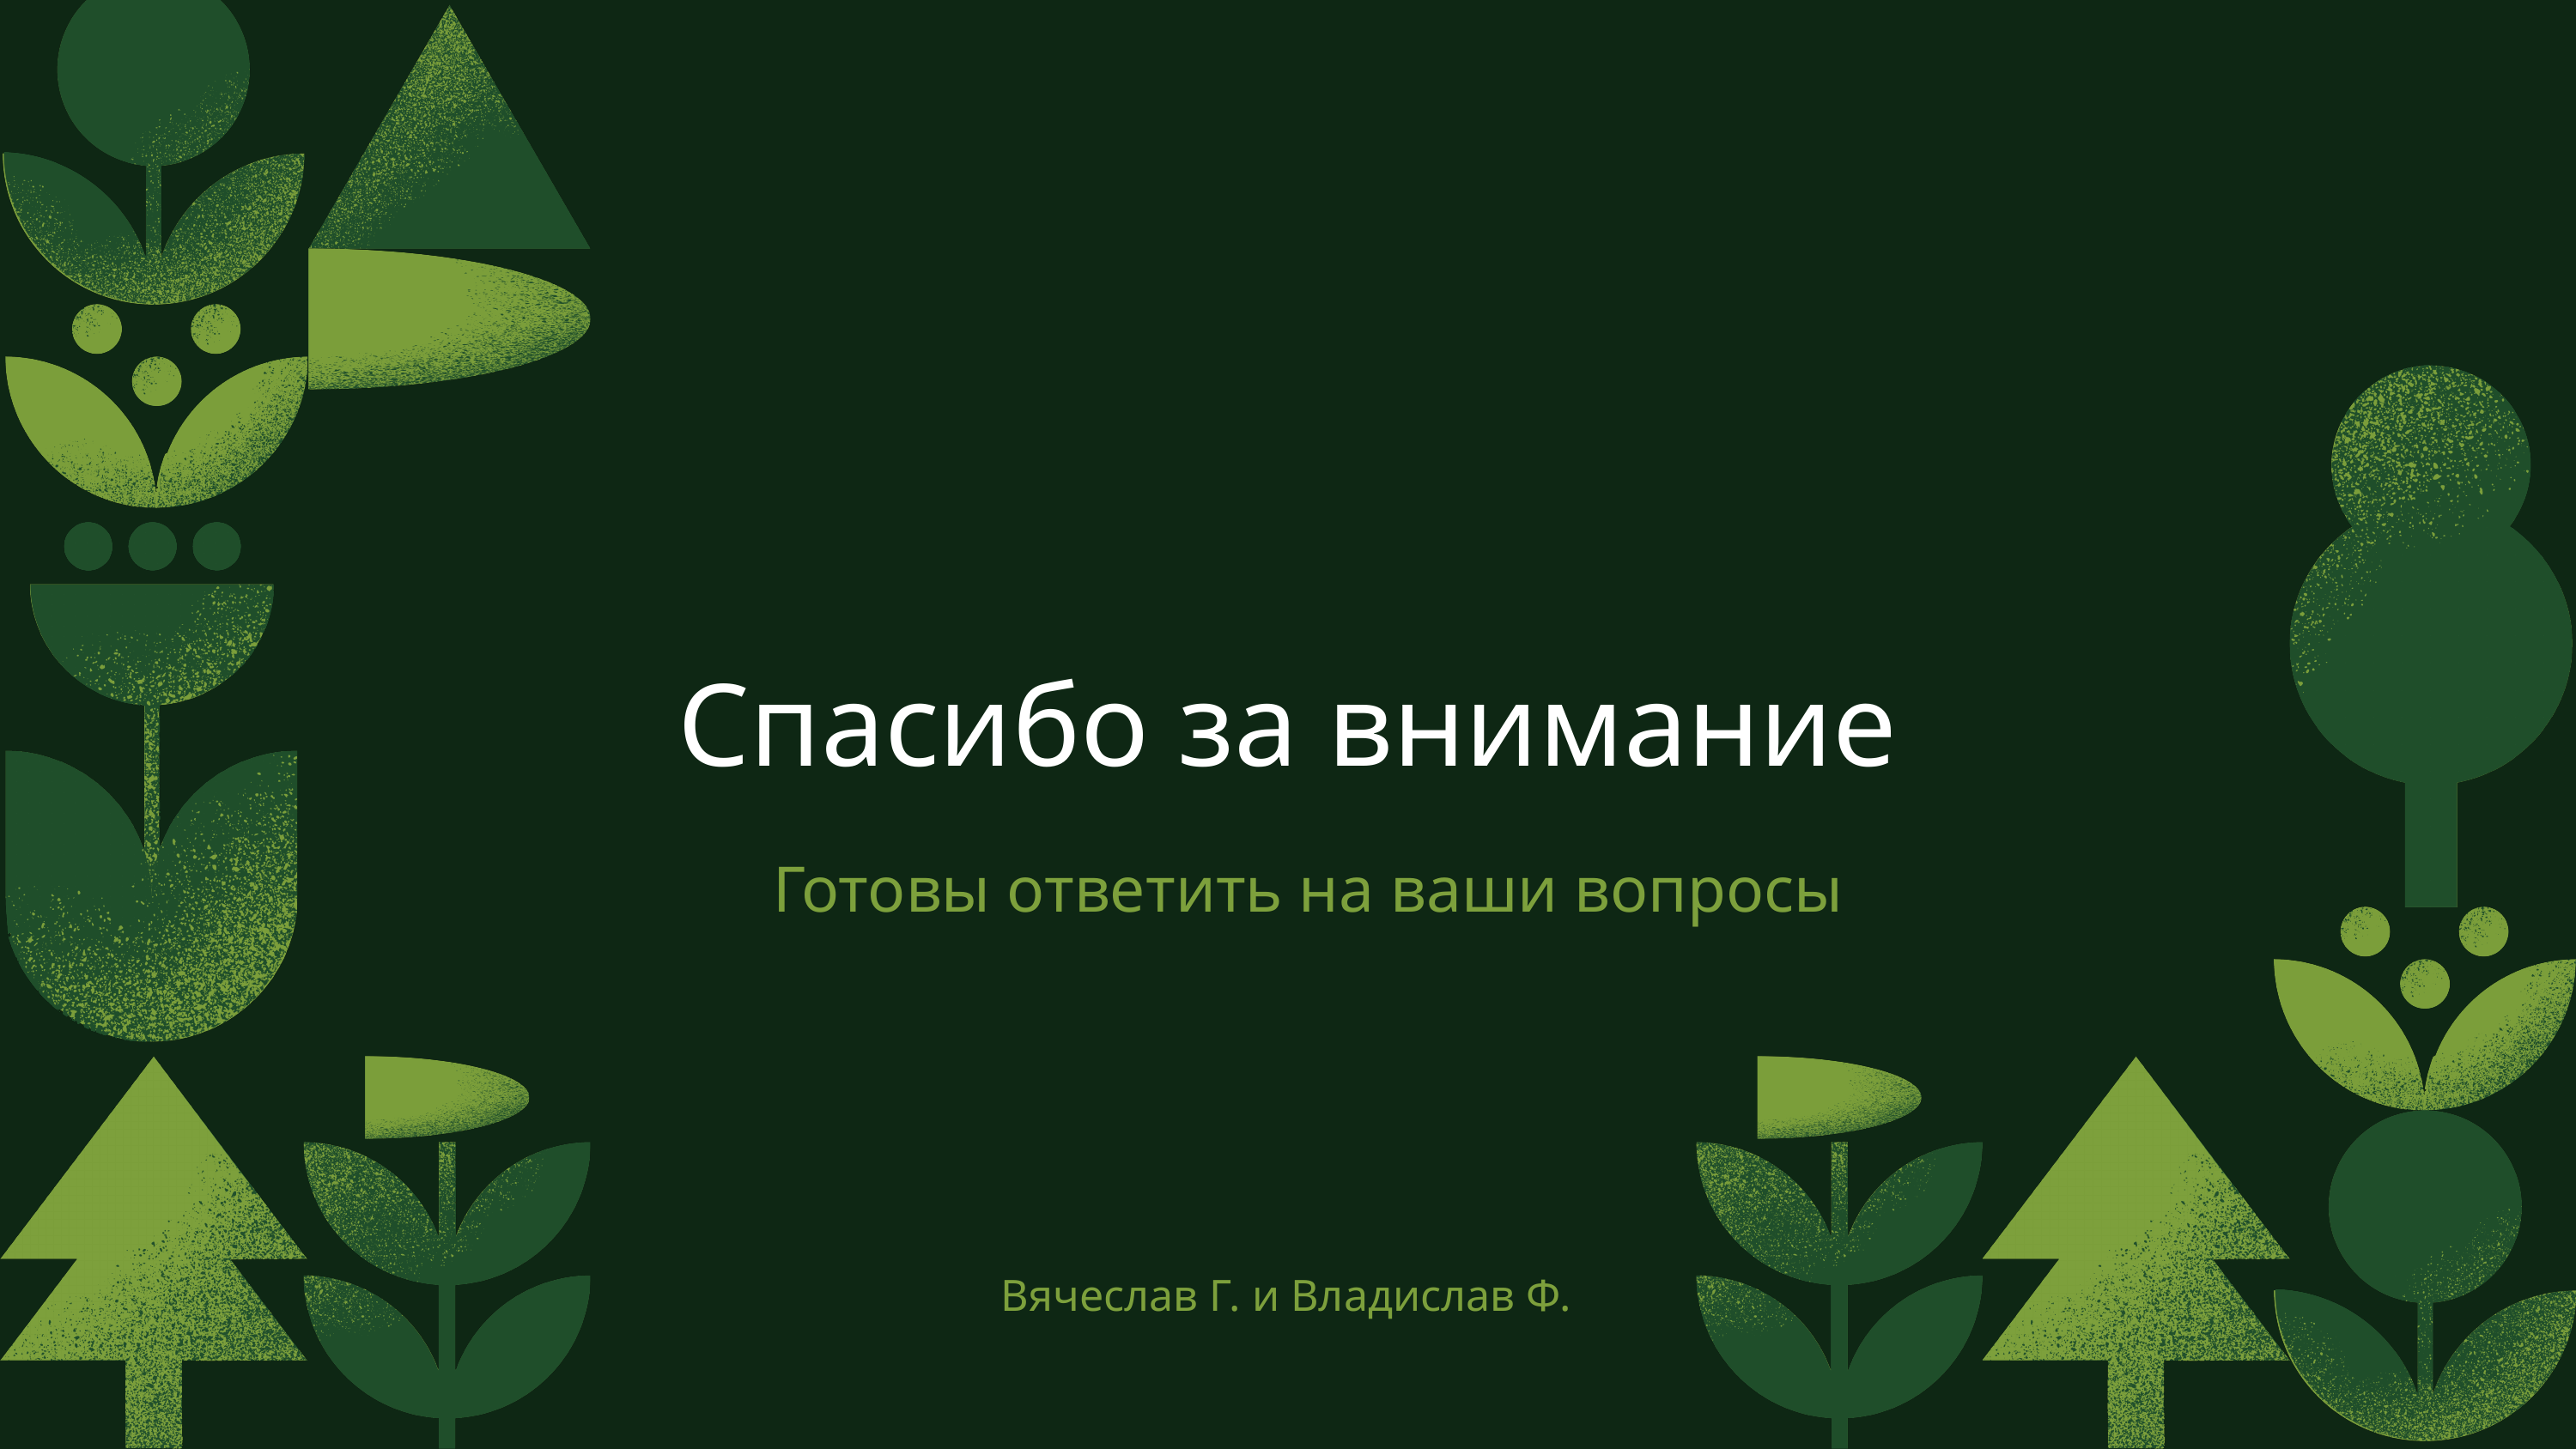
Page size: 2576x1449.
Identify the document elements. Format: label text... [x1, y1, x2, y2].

text_box [2274, 906, 2576, 1110]
text_box [3, 0, 305, 305]
text_box [364, 1056, 530, 1139]
text_box Вячеслав Г. и Владислав Ф. [925, 1270, 1648, 1320]
text_box Готовы ответить на ваши вопросы [761, 853, 1856, 925]
text_box [2274, 1110, 2576, 1441]
text_box [1982, 1056, 2291, 1449]
text_box [308, 4, 591, 248]
text_box [1757, 1056, 1922, 1139]
text_box [2289, 365, 2573, 907]
text_box Спасибо за внимание [649, 660, 1927, 790]
text_box [308, 248, 591, 390]
text_box [5, 522, 298, 1042]
text_box [308, 1142, 591, 1449]
text_box [1696, 1142, 1982, 1449]
text_box [5, 304, 308, 508]
text_box [0, 1056, 308, 1449]
